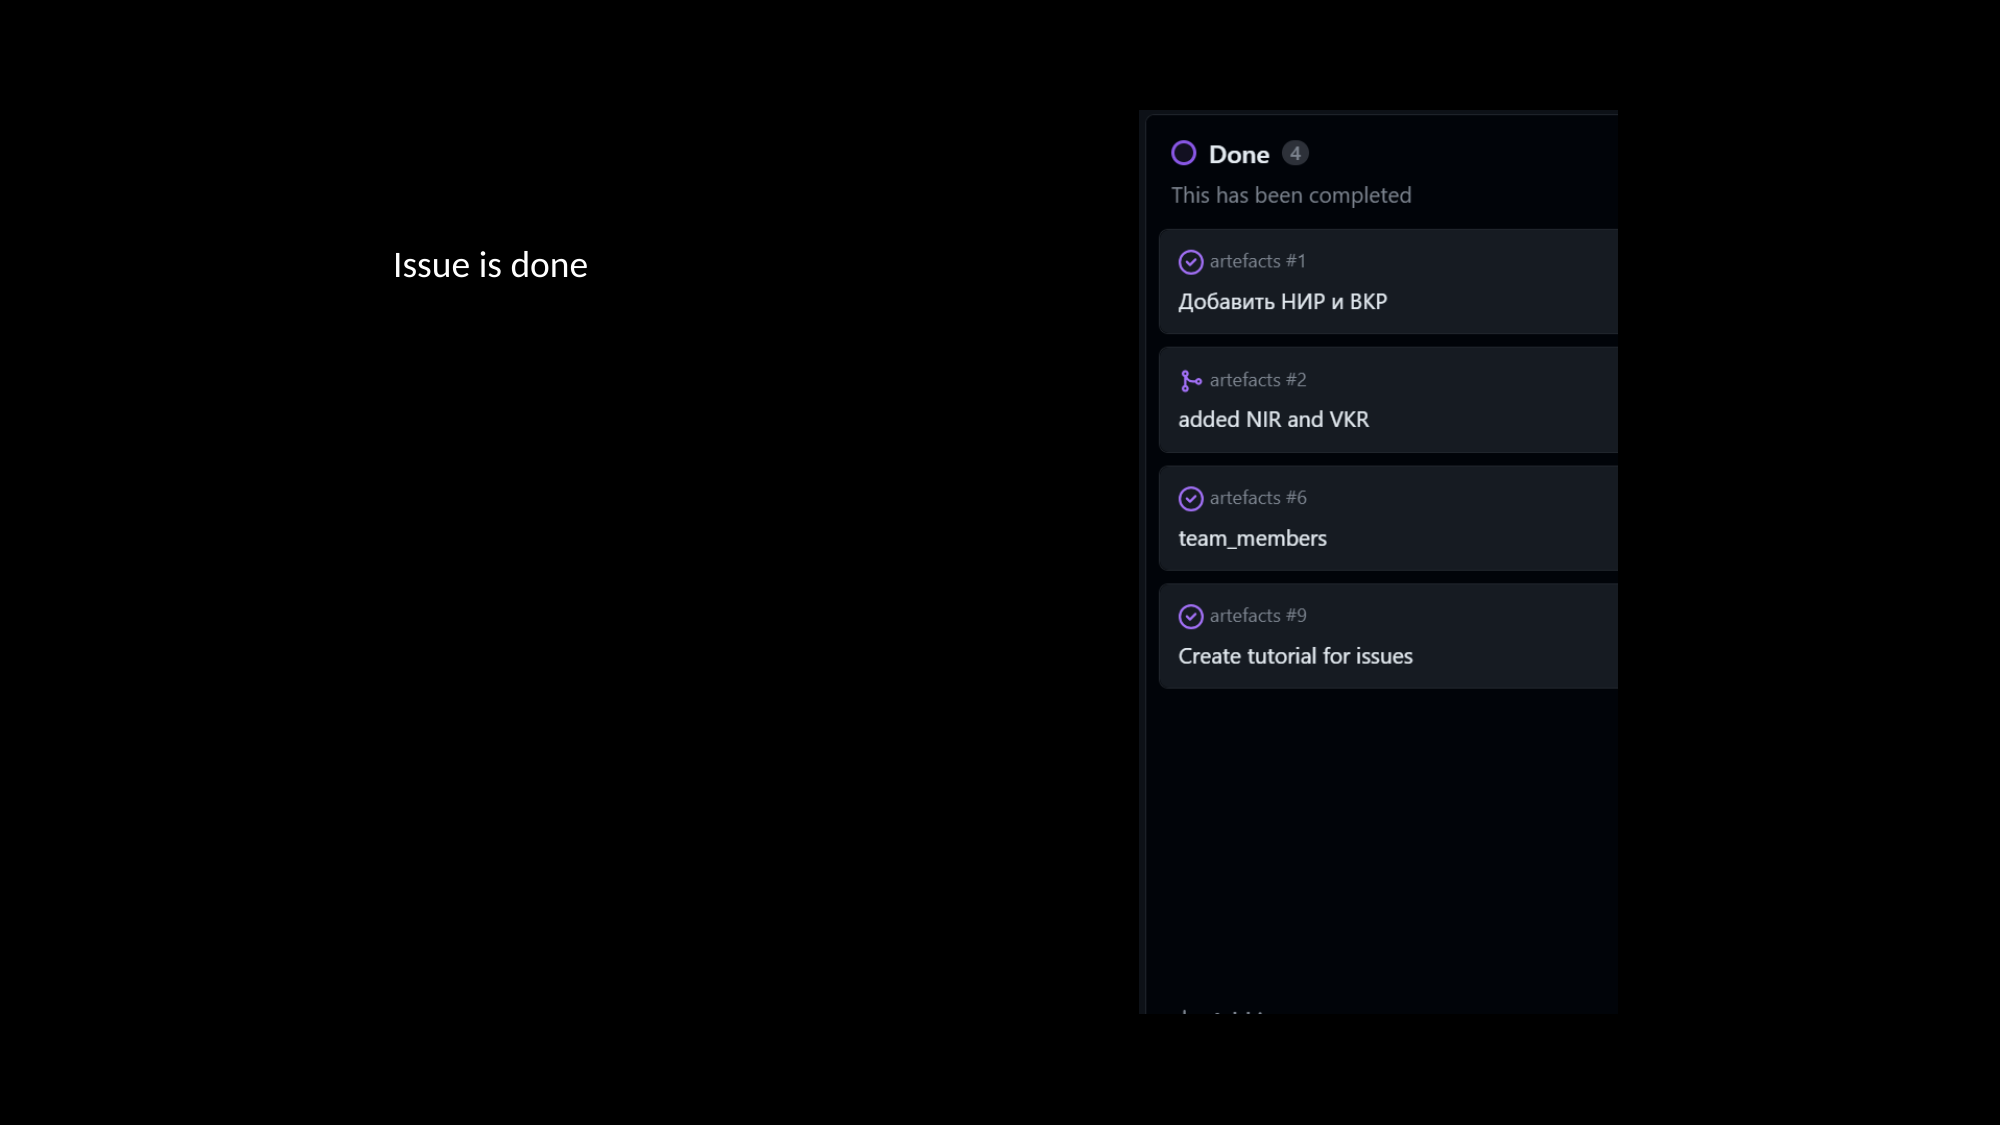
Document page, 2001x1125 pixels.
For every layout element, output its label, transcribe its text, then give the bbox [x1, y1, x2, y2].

text_box Issue is done [378, 232, 969, 293]
picture [1139, 110, 1618, 1015]
